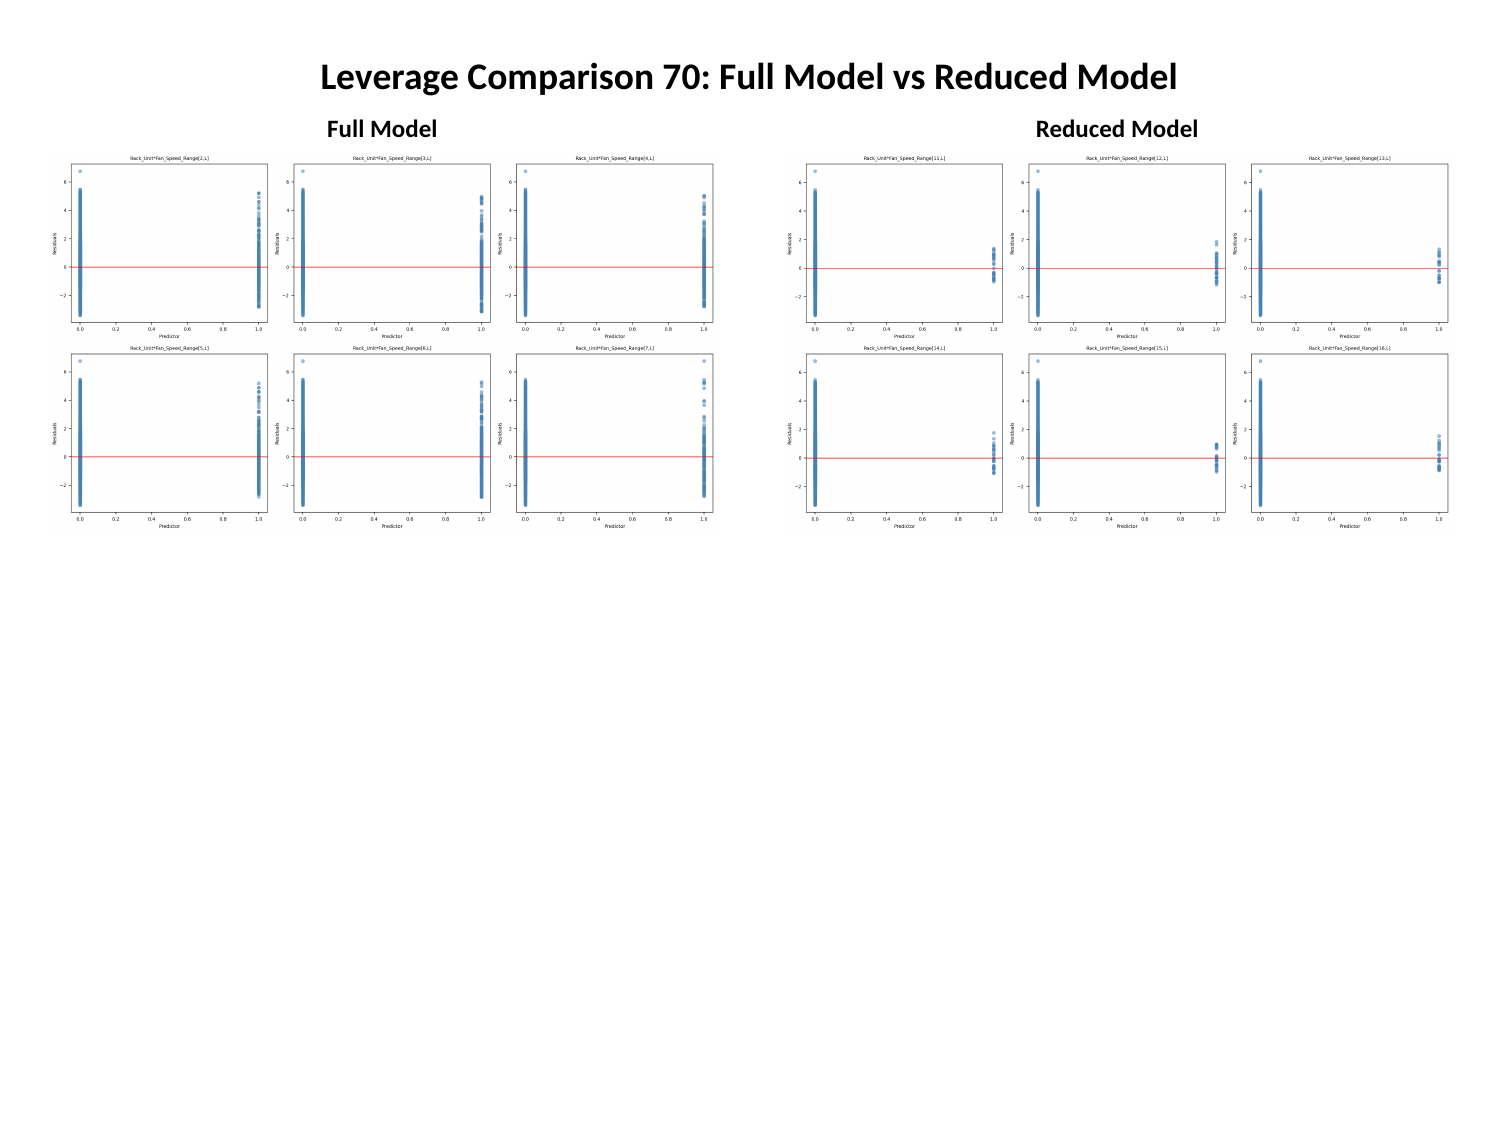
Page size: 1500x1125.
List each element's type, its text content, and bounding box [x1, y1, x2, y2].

text_box Full Model [312, 104, 453, 148]
text_box Reduced Model [1021, 104, 1214, 148]
text_box Leverage Comparison 70: Full Model vs Reduced Model [305, 44, 1194, 105]
picture [44, 149, 721, 536]
picture [779, 149, 1456, 536]
